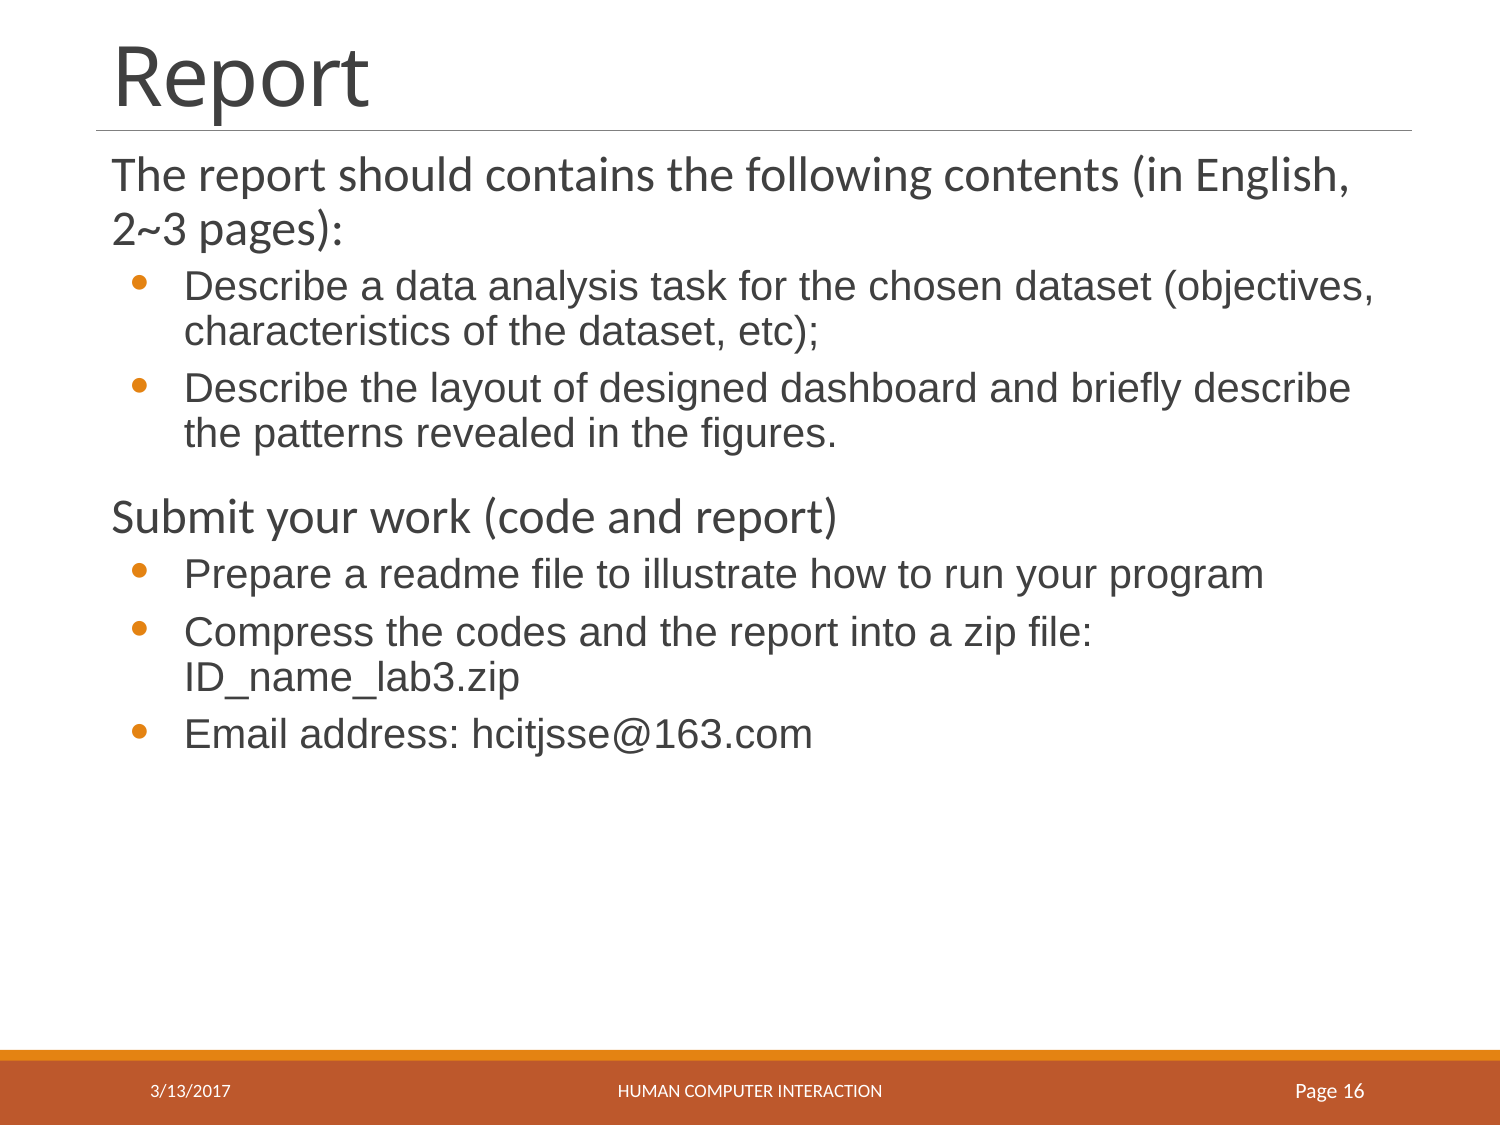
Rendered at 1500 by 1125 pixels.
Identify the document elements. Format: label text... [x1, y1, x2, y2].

footer HUMAN COMPUTER INTERACTION [453, 1059, 1047, 1120]
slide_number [135, 1059, 440, 1120]
list The report should contains the following contents (in English, 2~3 pages): Describe a data analysis task for the chosen dataset (objectives, characteristics of the dataset, etc); Describe the layout of designed dashboard and briefly describe the patterns revealed in the figures. Submit your work (code and report) Prepare a readme file to illustrate how to run your program Compress the codes and the report into a zip file: ID_name_lab3.zip Email address: hcitjsse@163.com [96, 140, 1413, 1034]
slide_number Page 16 [1218, 1059, 1380, 1120]
title Report [96, 19, 1413, 131]
